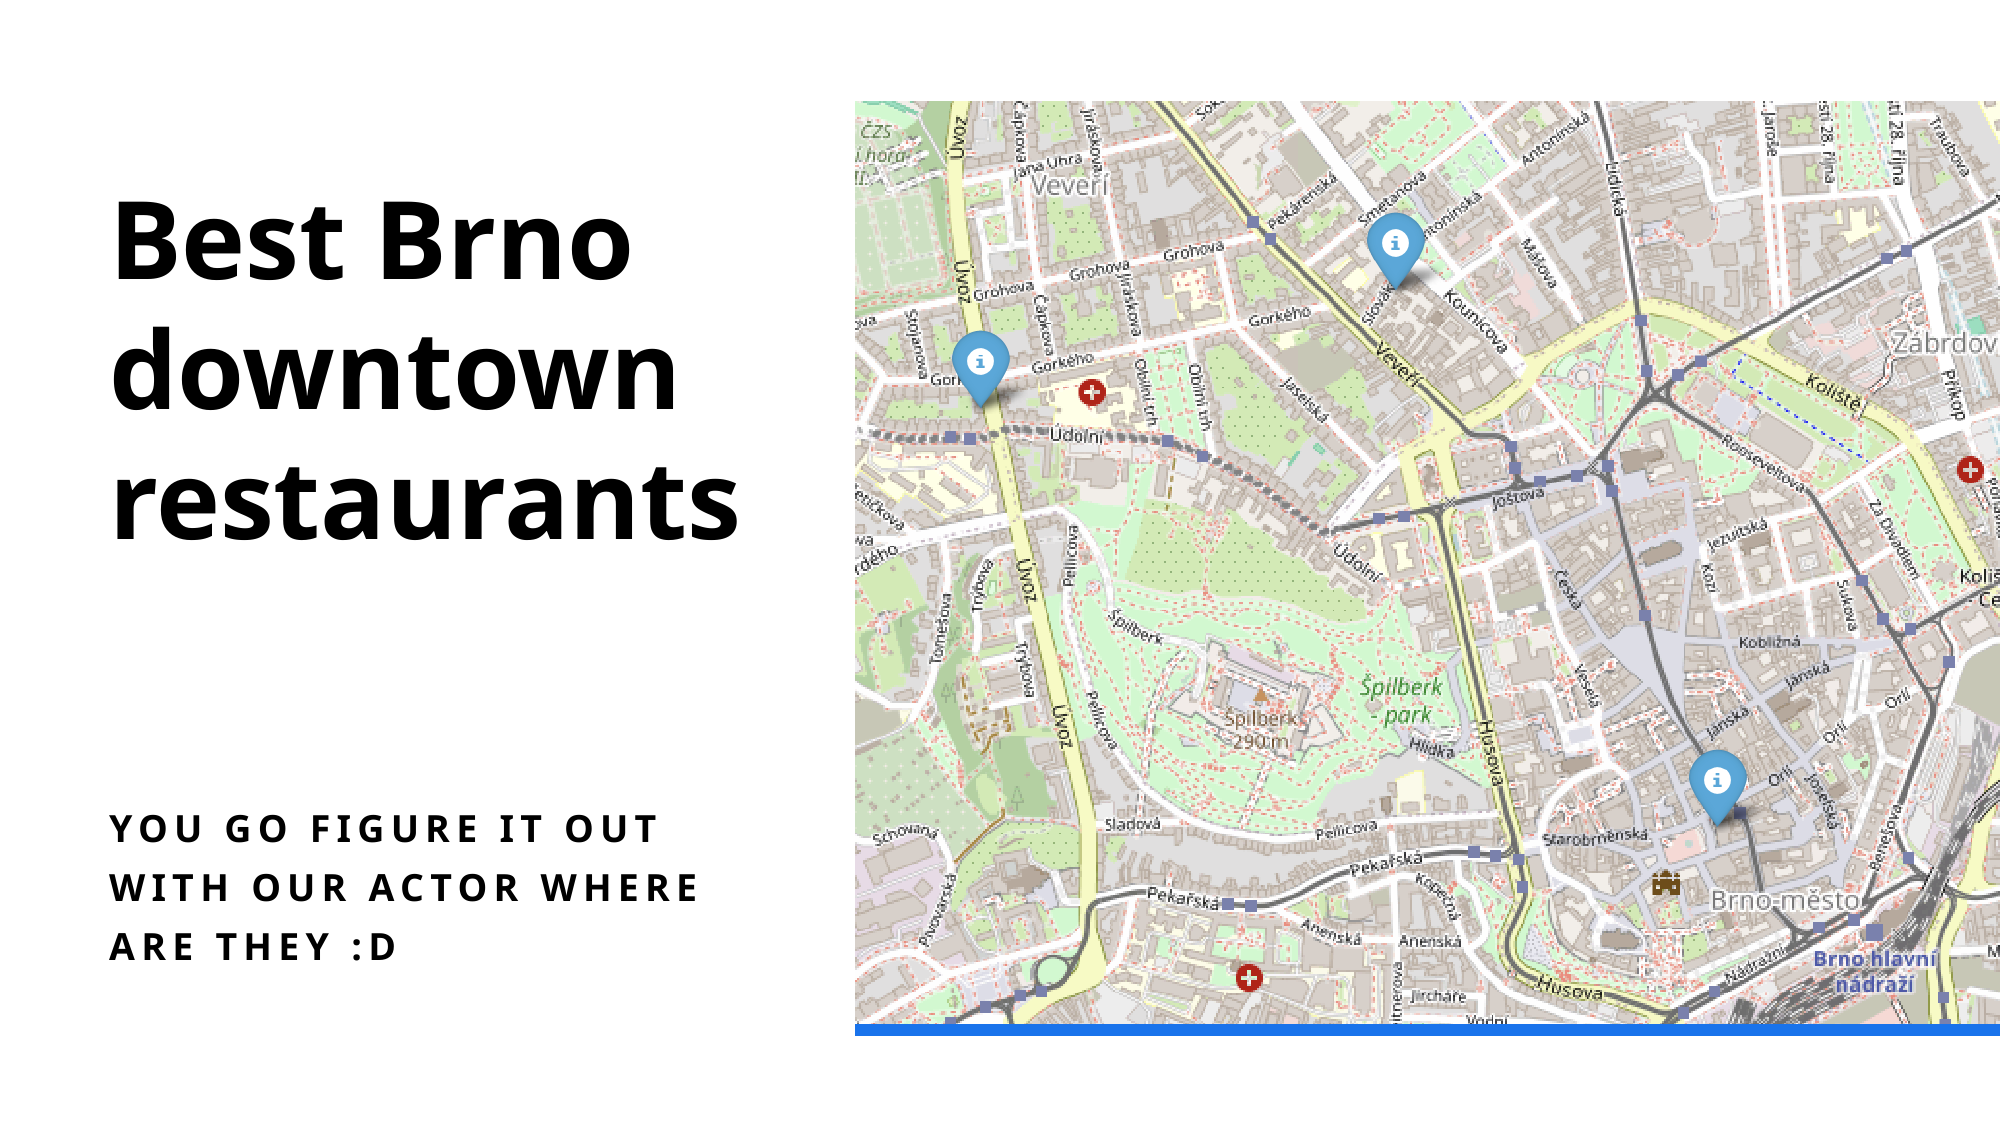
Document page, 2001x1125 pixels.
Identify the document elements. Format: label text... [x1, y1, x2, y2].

text_box [0, 0, 2000, 1125]
picture [855, 101, 2000, 1024]
title Best Brno downtown restaurants [94, 163, 760, 739]
list You go figure it out with our actor where are they :D [94, 756, 738, 975]
